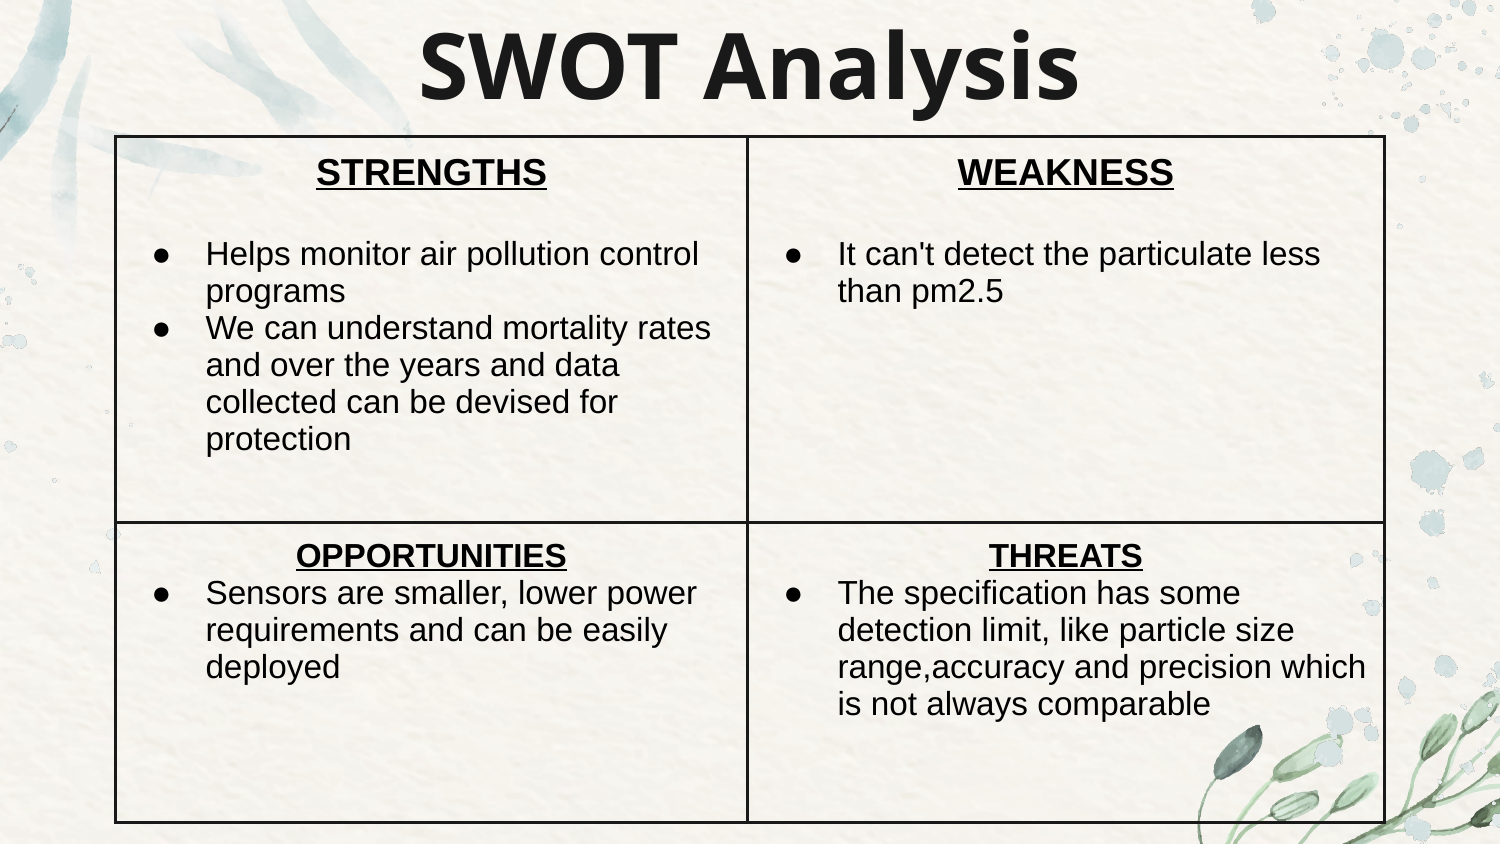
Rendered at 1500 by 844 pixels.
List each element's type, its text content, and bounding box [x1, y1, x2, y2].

table_cell THREATS The specification has some detection limit, like particle size range,accuracy and precision which is not always comparable [749, 524, 1383, 821]
table_cell OPPORTUNITIES Sensors are smaller, lower power requirements and can be easily deployed [117, 524, 746, 821]
table_header WEAKNESS It can't detect the particulate less than pm2.5 [749, 138, 1383, 521]
picture [0, 0, 1500, 844]
table_header STRENGTHS Helps monitor air pollution control programs We can understand mortality rates and over the years and data collected can be devised for protection [117, 138, 746, 521]
title SWOT Analysis [118, 16, 1382, 111]
